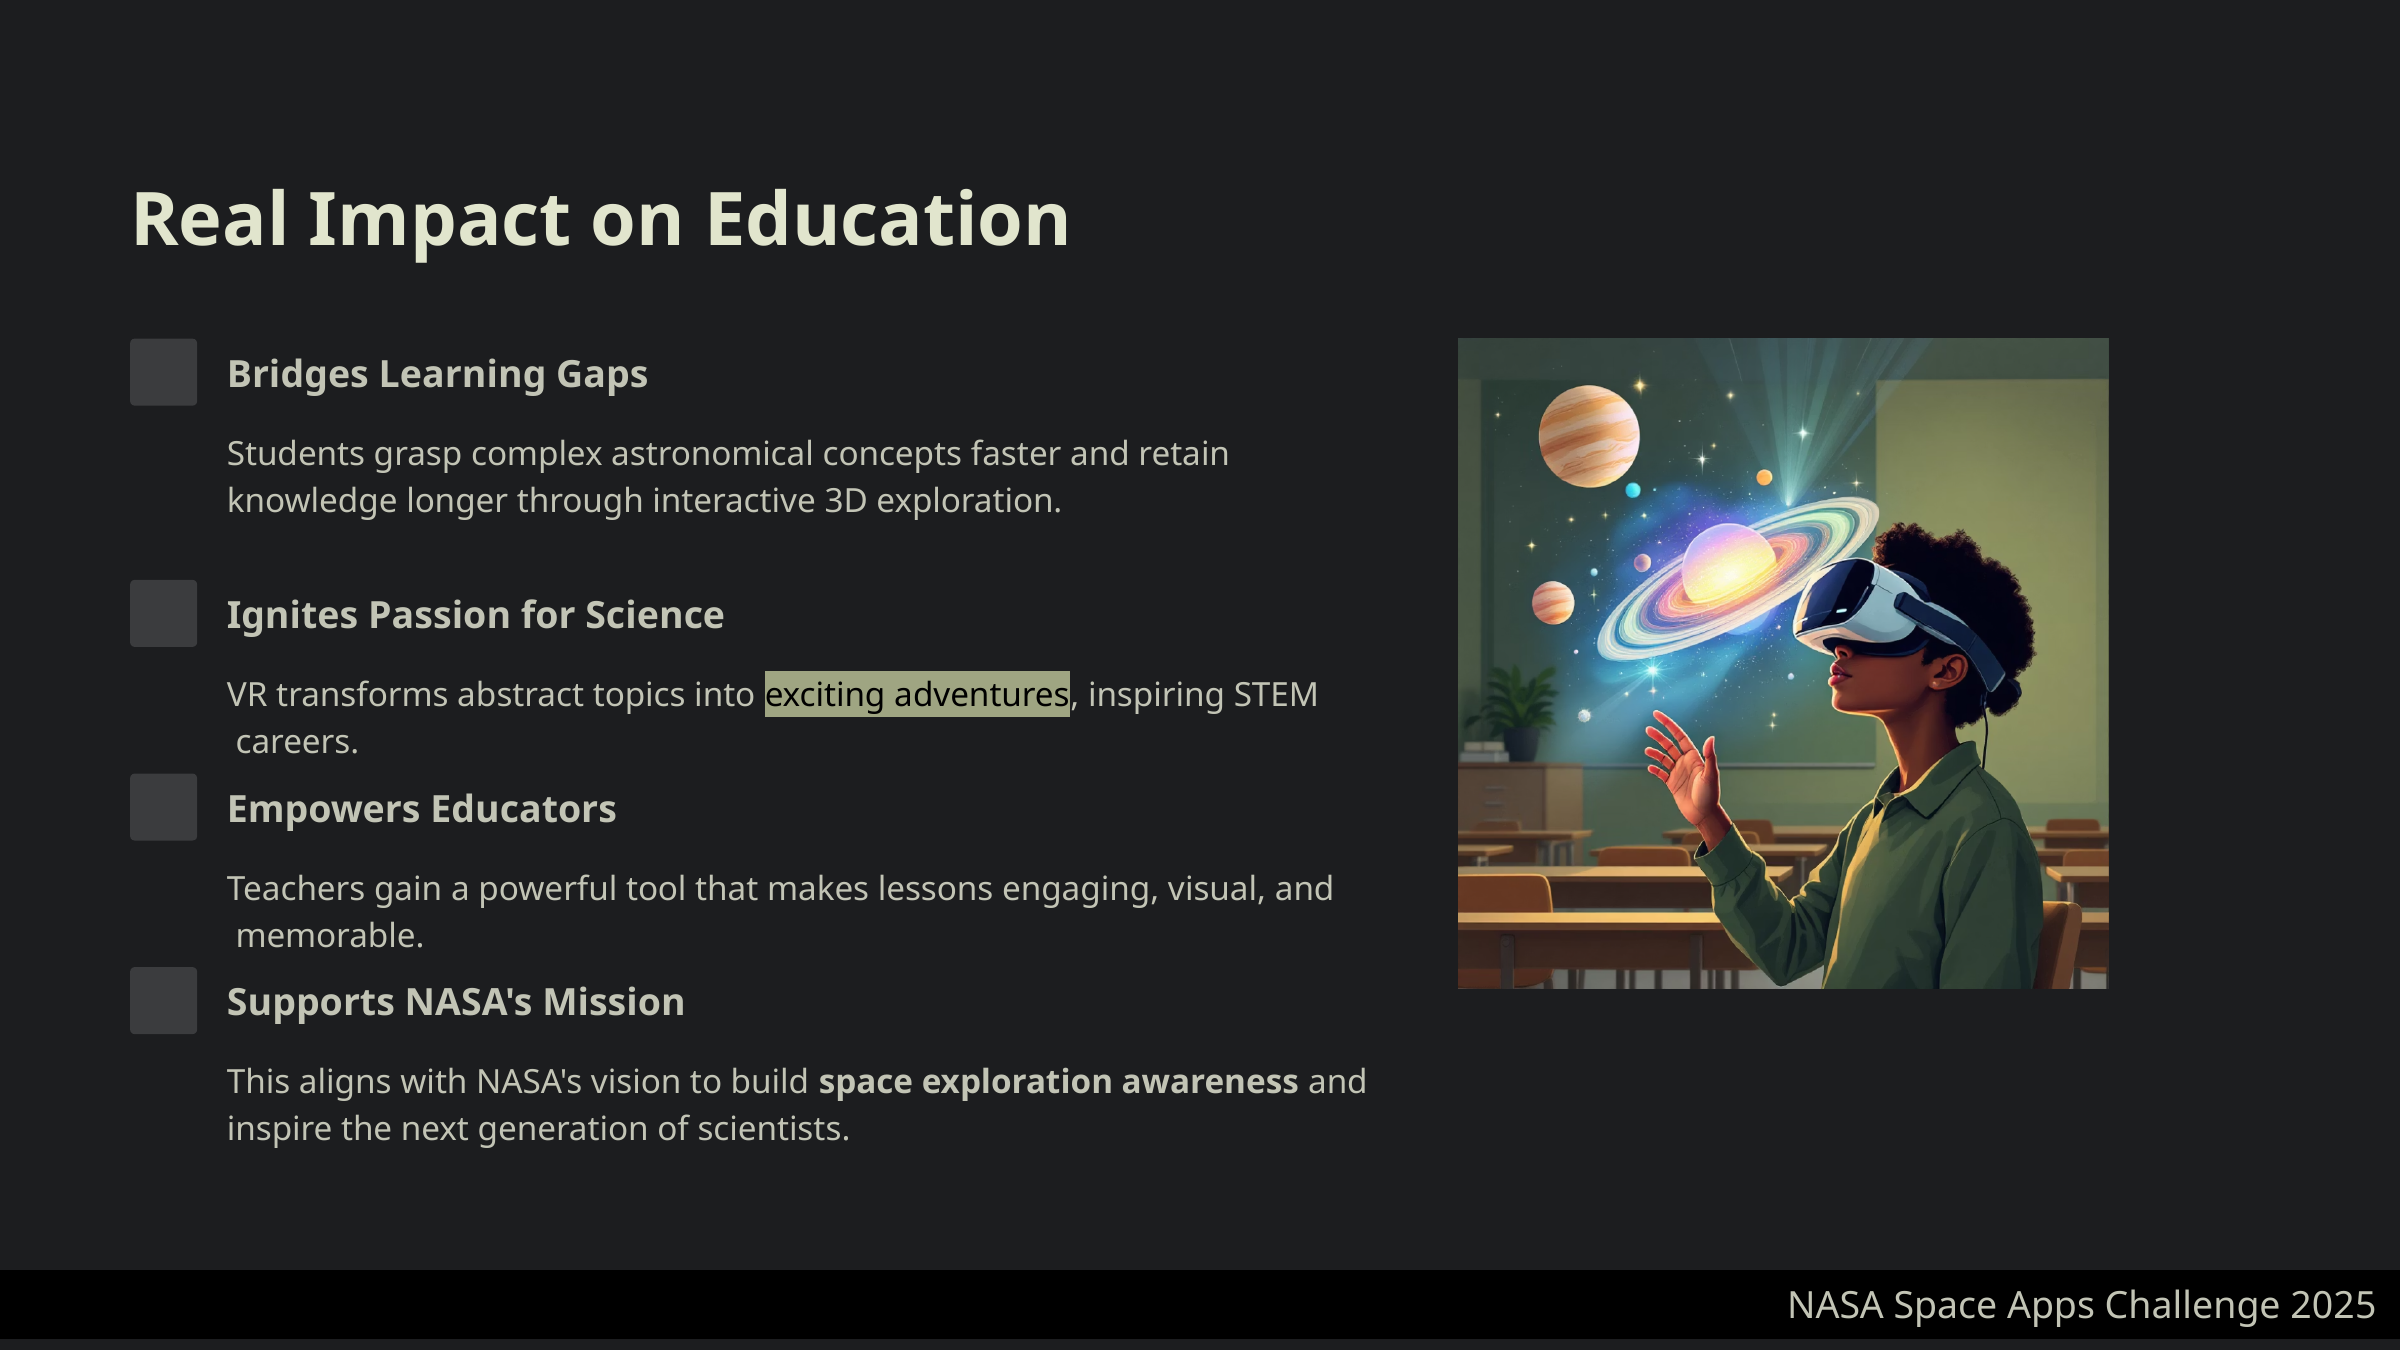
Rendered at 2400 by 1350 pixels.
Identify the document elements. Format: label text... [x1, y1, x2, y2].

text_box [0, 1270, 2400, 1339]
text_box [130, 338, 198, 406]
text_box Teachers gain a powerful tool that makes lessons engaging, visual, and memorable. [226, 860, 1385, 908]
text_box Bridges Learning Gaps [226, 348, 615, 396]
text_box Students grasp complex astronomical concepts faster and retain knowledge longer through interactive 3D exploration. [226, 425, 1385, 521]
text_box Real Impact on Education [130, 167, 995, 261]
text_box VR transforms abstract topics into exciting adventures, inspiring STEM careers. [226, 666, 1385, 714]
text_box [130, 773, 198, 841]
text_box Empowers Educators [226, 783, 599, 831]
text_box This aligns with NASA's vision to build space exploration awareness and inspire the next generation of scientists. [226, 1053, 1385, 1149]
text_box Supports NASA's Mission [226, 977, 647, 1024]
picture [1458, 338, 2109, 989]
text_box [130, 967, 198, 1035]
text_box [130, 579, 198, 647]
text_box NASA Space Apps Challenge 2025 [1772, 1279, 2400, 1334]
text_box Ignites Passion for Science [226, 590, 678, 637]
